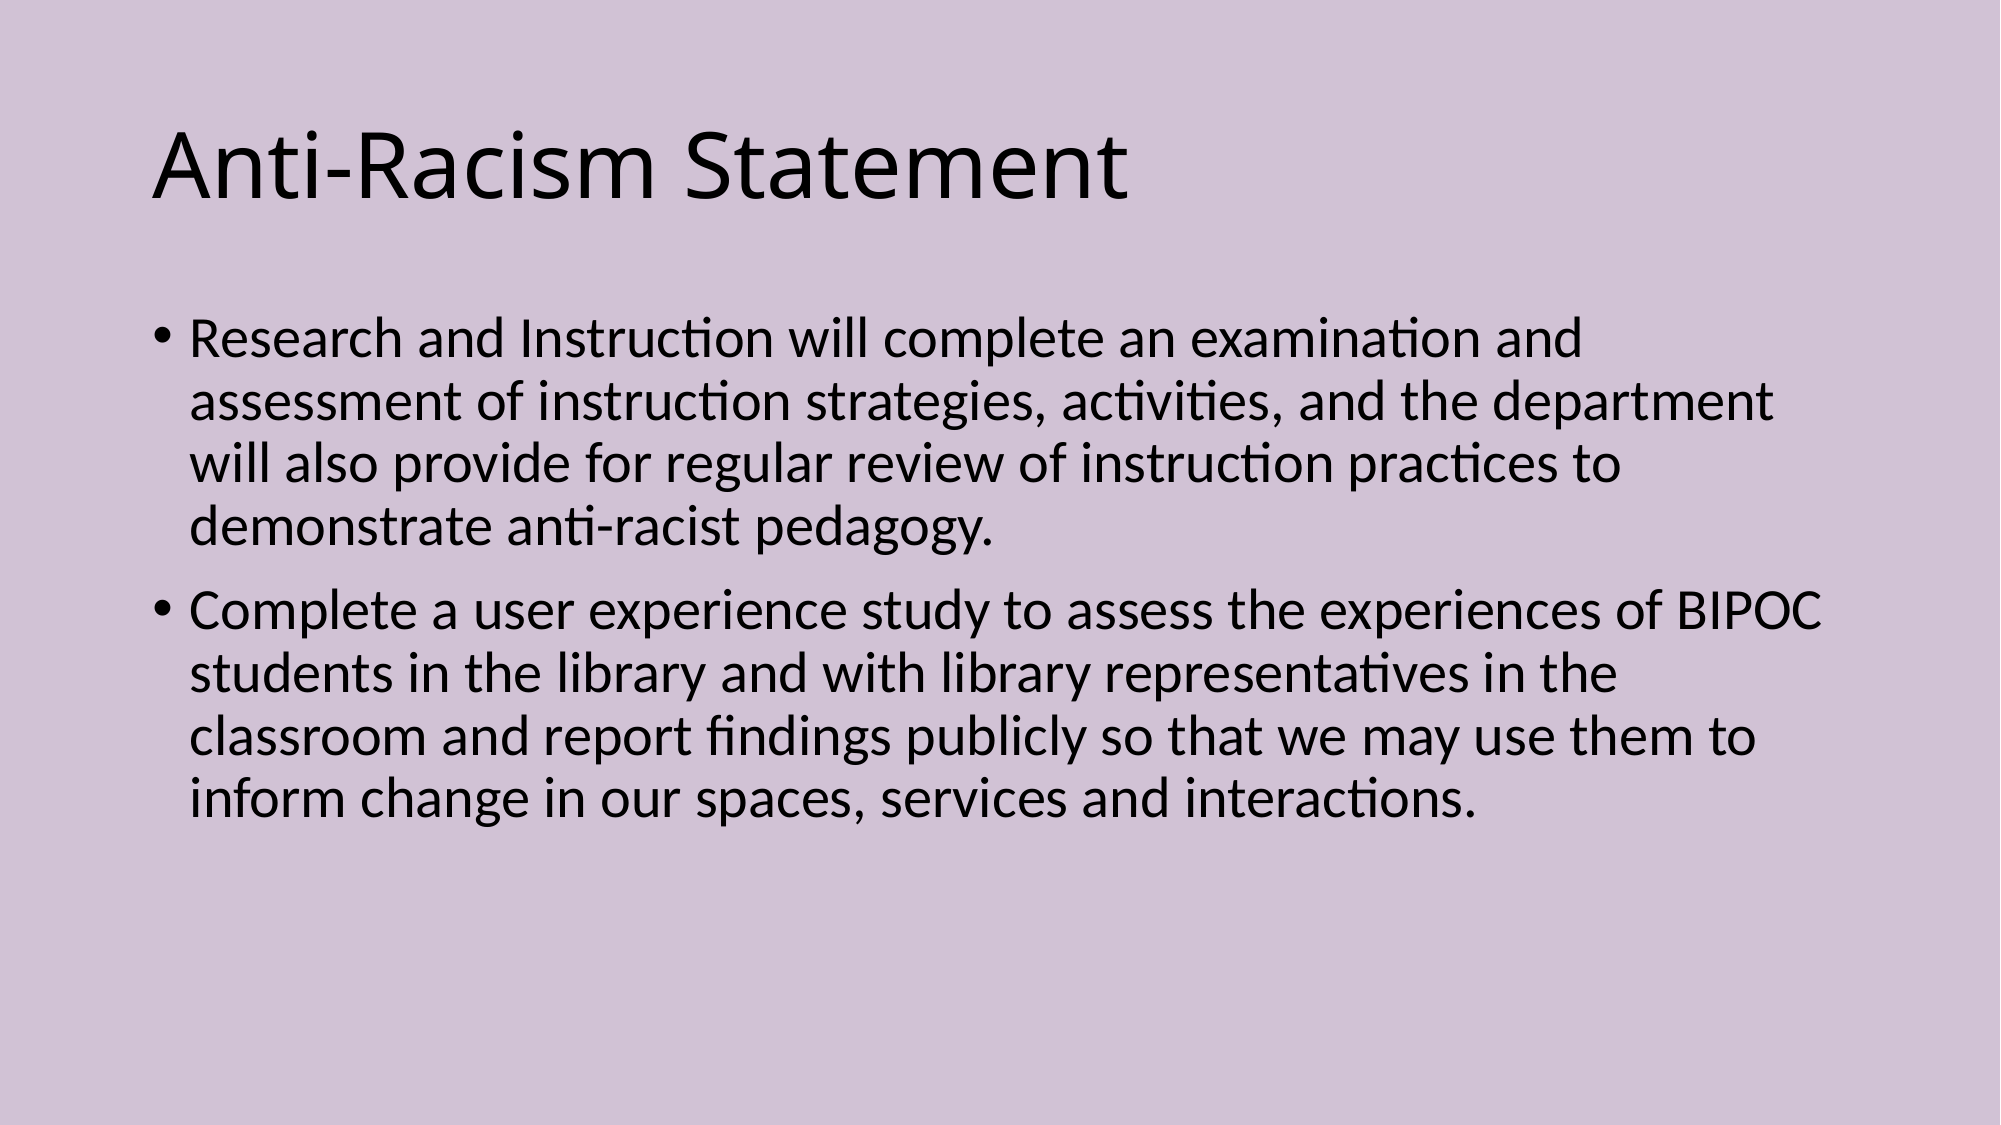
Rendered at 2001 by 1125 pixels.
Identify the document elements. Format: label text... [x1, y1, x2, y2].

title Anti-Racism Statement [137, 59, 1863, 278]
list Research and Instruction will complete an examination and assessment of instruction strategies, activities, and the department will also provide for regular review of instruction practices to demonstrate anti-racist pedagogy. Complete a user experience study to assess the experiences of BIPOC students in the library and with library representatives in the classroom and report findings publicly so that we may use them to inform change in our spaces, services and interactions. [137, 299, 1863, 1014]
